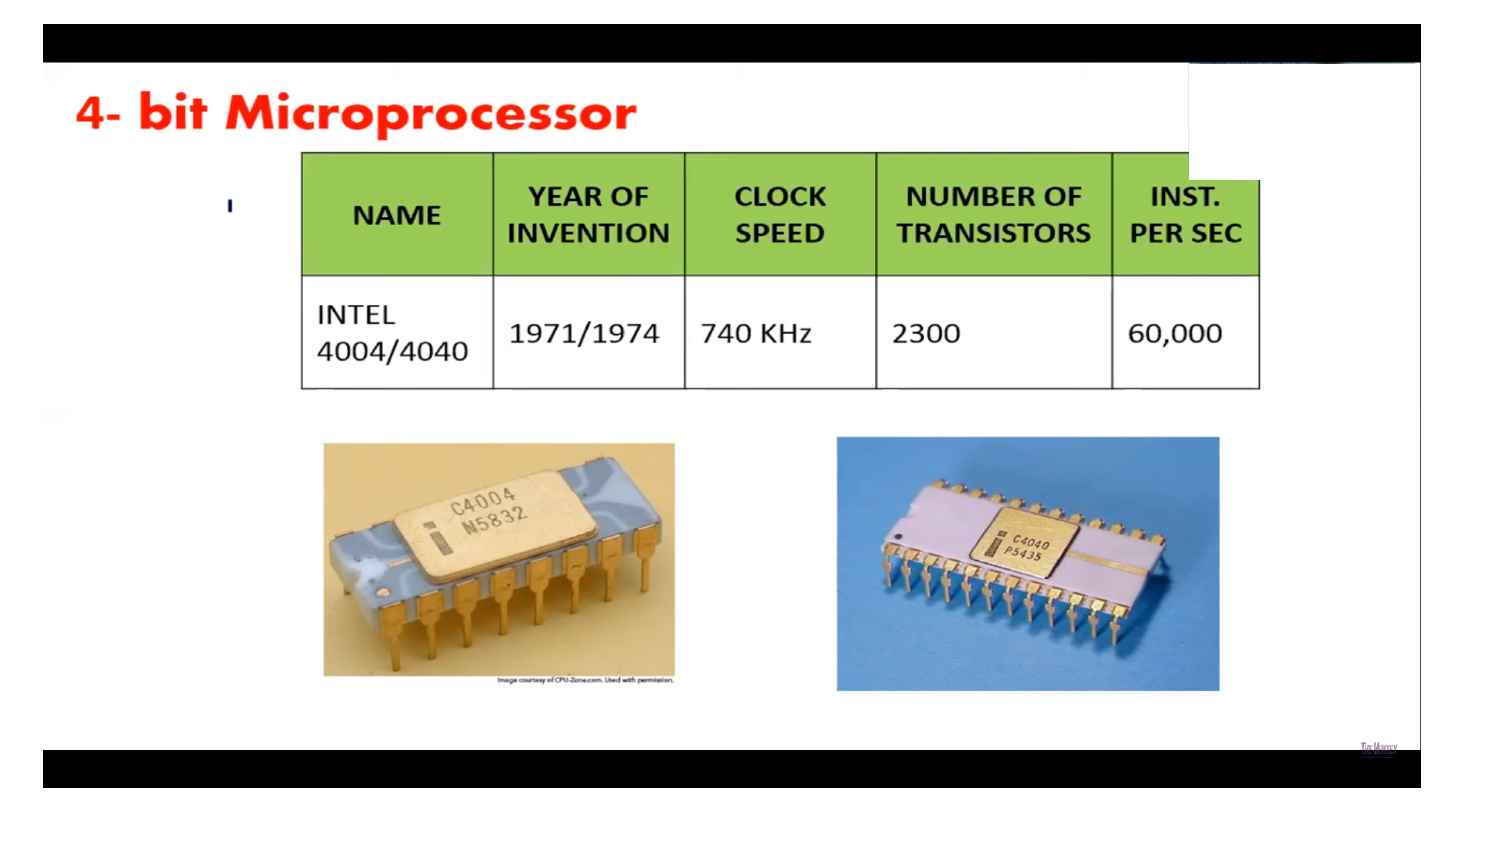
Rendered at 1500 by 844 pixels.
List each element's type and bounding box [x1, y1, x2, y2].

picture [43, 24, 1422, 789]
